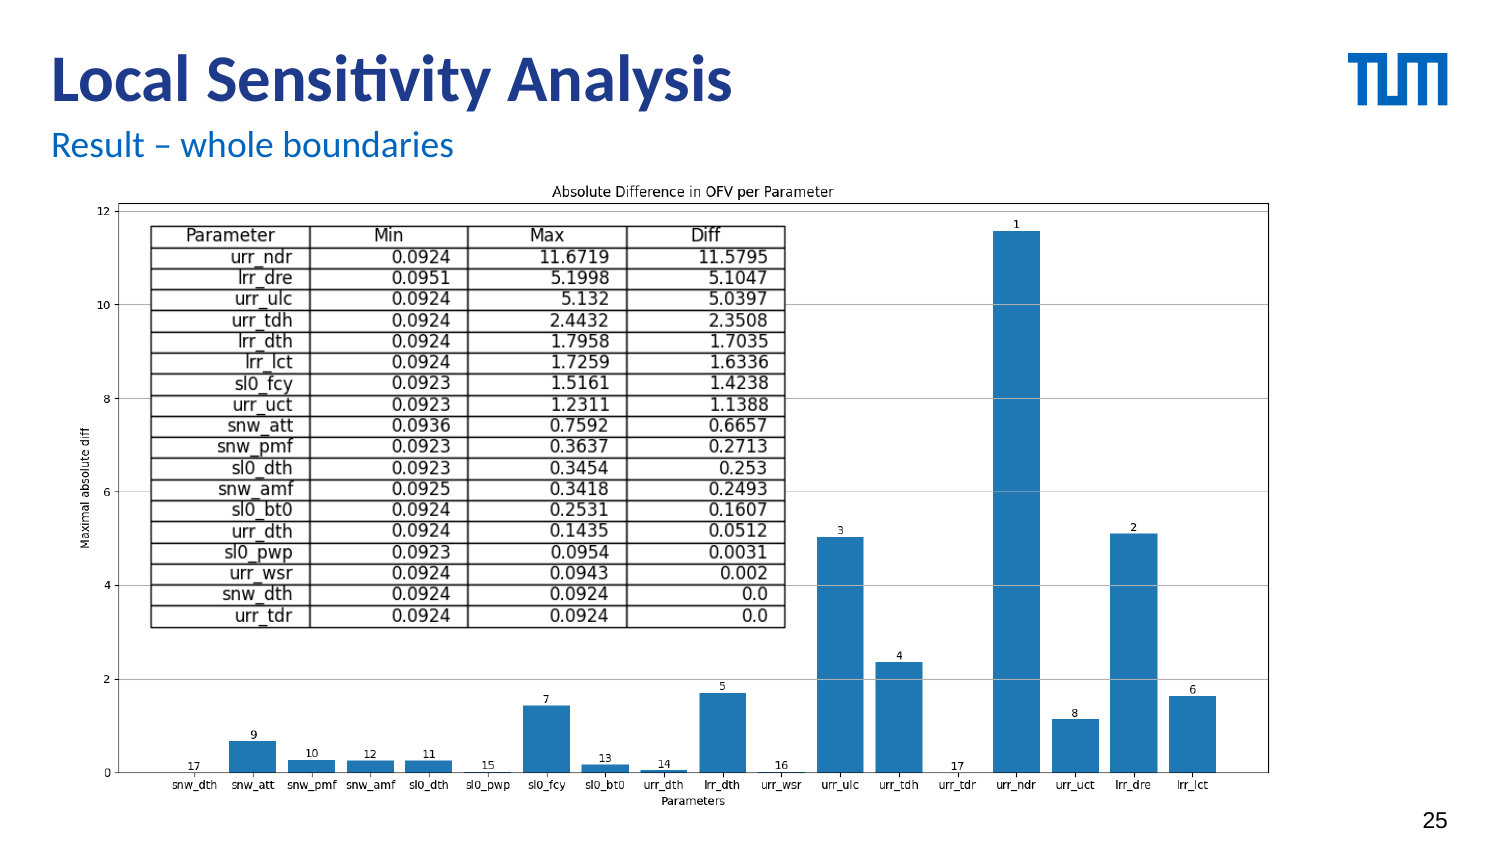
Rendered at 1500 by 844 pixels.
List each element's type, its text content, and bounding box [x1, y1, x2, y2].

picture [68, 172, 1280, 820]
list Result – whole boundaries [51, 112, 1447, 165]
title Local Sensitivity Analysis [50, 47, 1448, 111]
slide_number 25 [1111, 796, 1448, 842]
